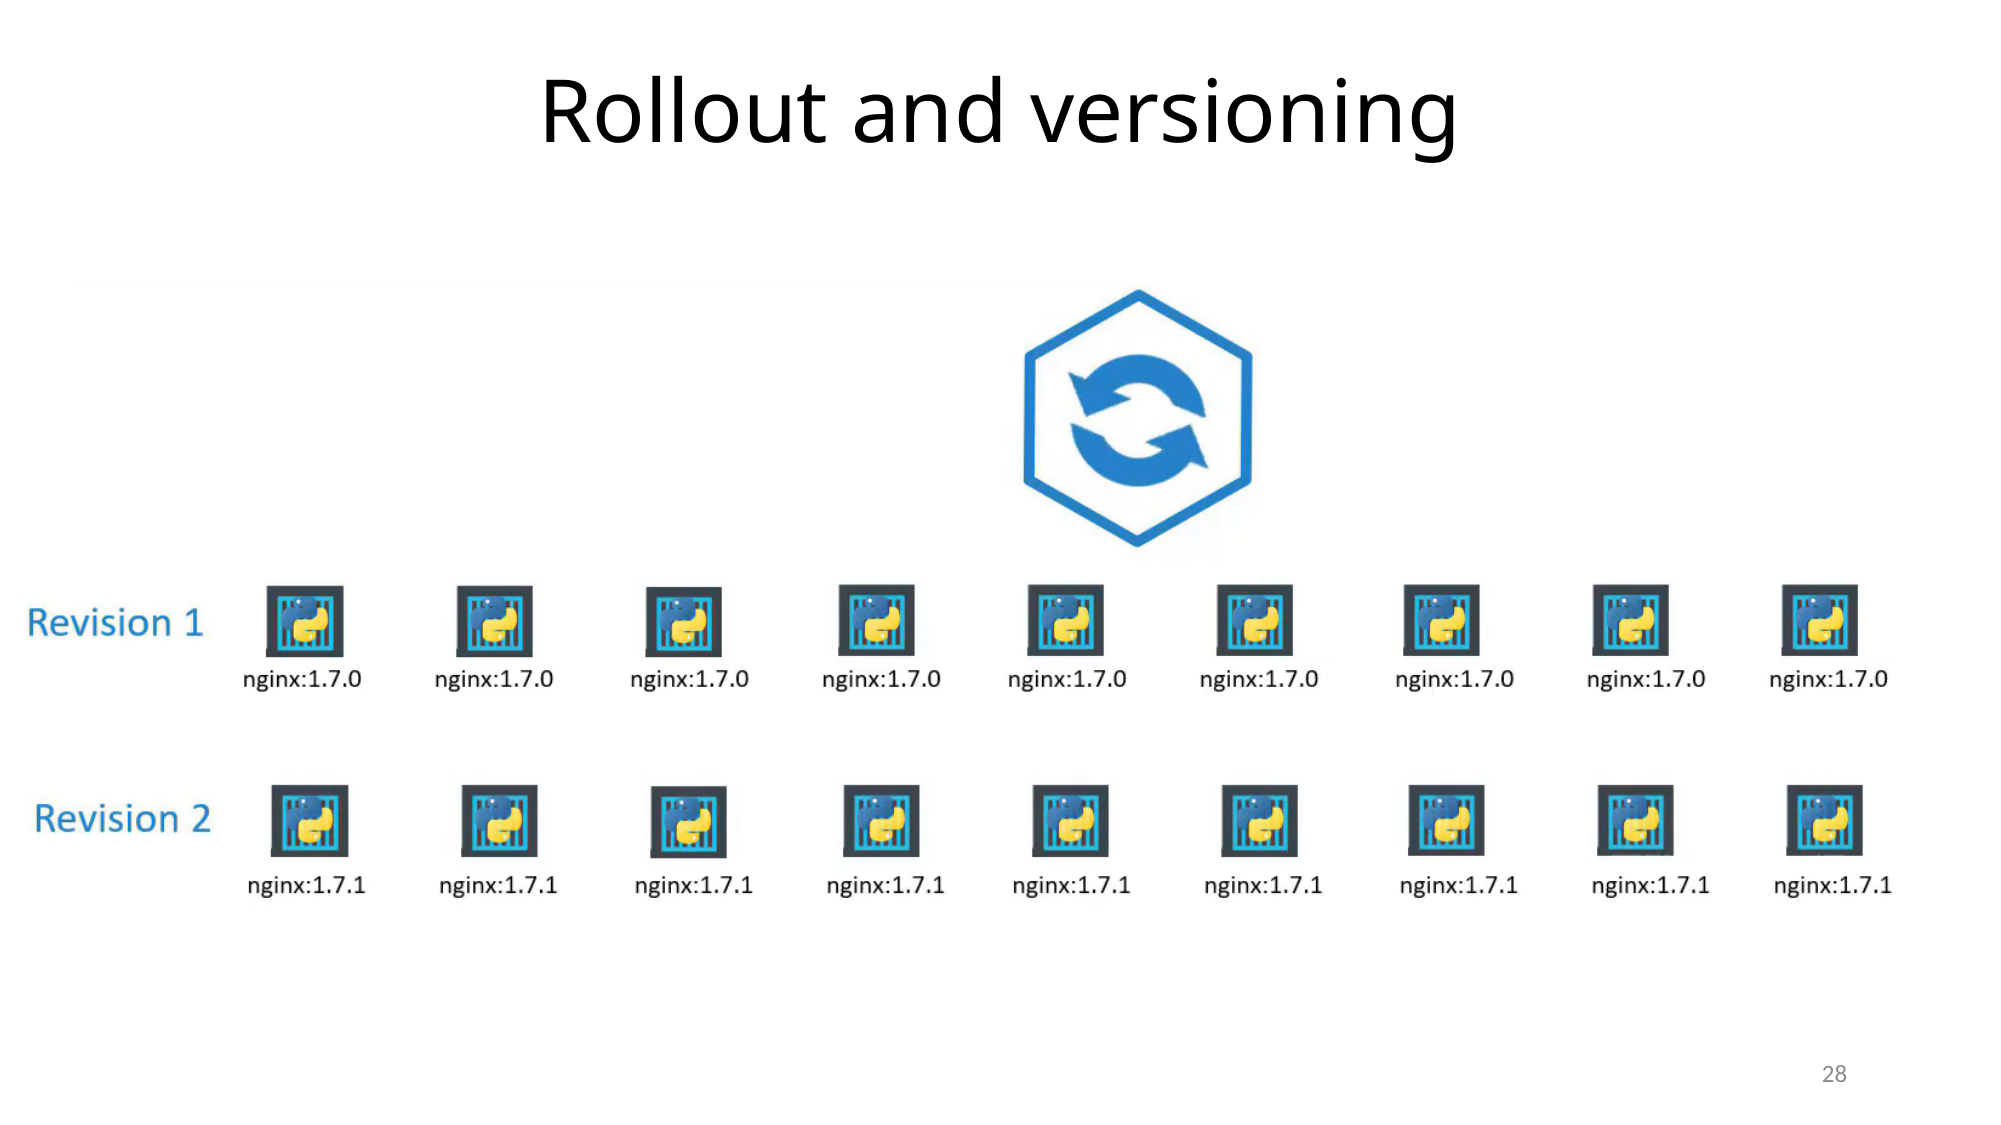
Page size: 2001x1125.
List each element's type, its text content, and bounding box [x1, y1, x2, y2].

picture [26, 286, 1898, 706]
title Rollout and versioning [137, 59, 1863, 170]
picture [26, 767, 1898, 910]
slide_number 28 [1412, 1042, 1863, 1103]
